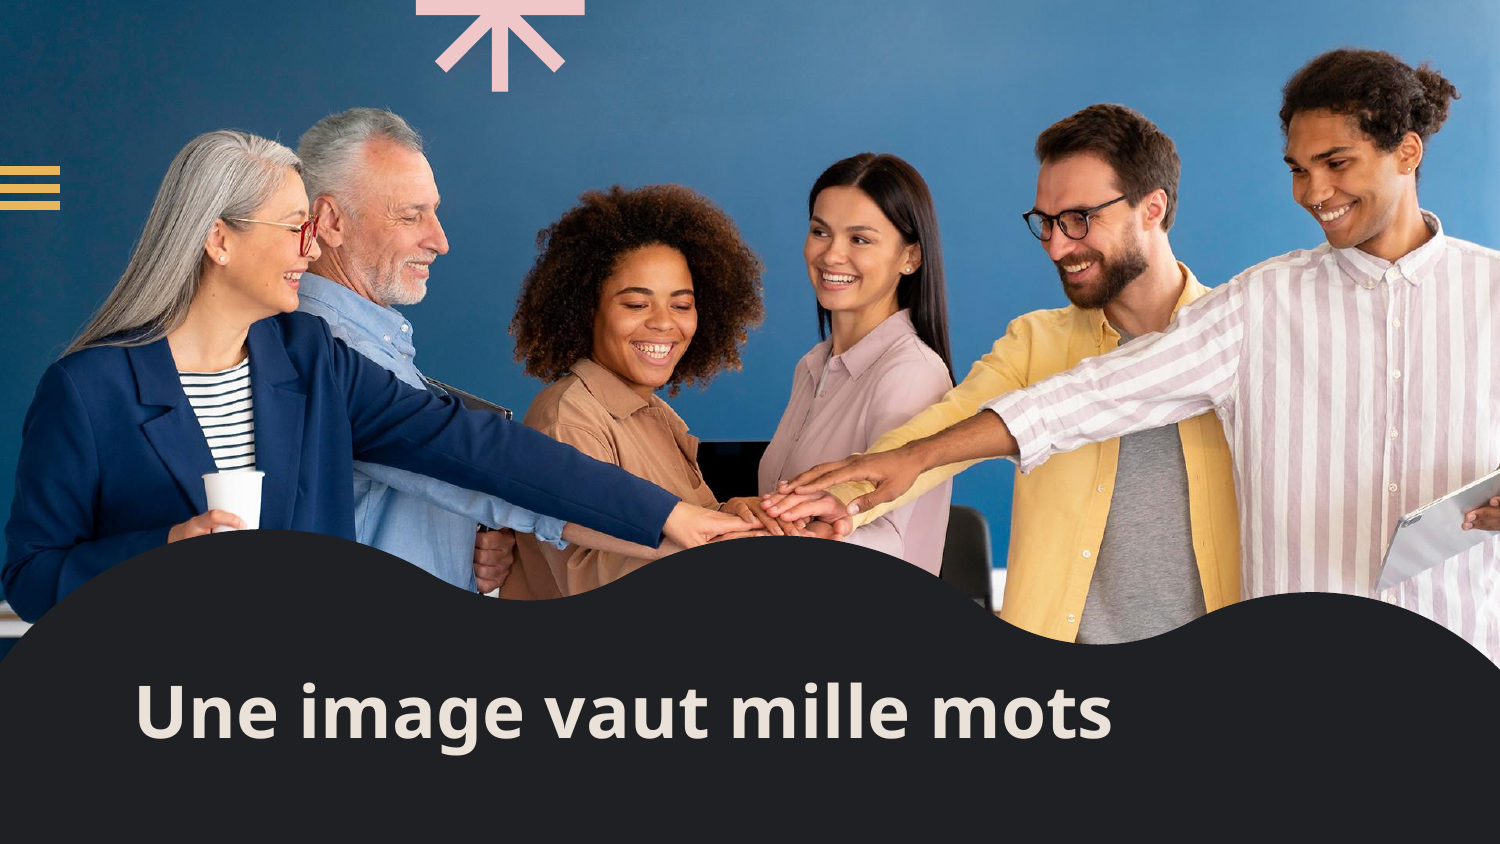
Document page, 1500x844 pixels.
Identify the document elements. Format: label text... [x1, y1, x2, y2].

picture [0, 0, 1500, 668]
title Une image vaut mille mots [118, 662, 1382, 756]
